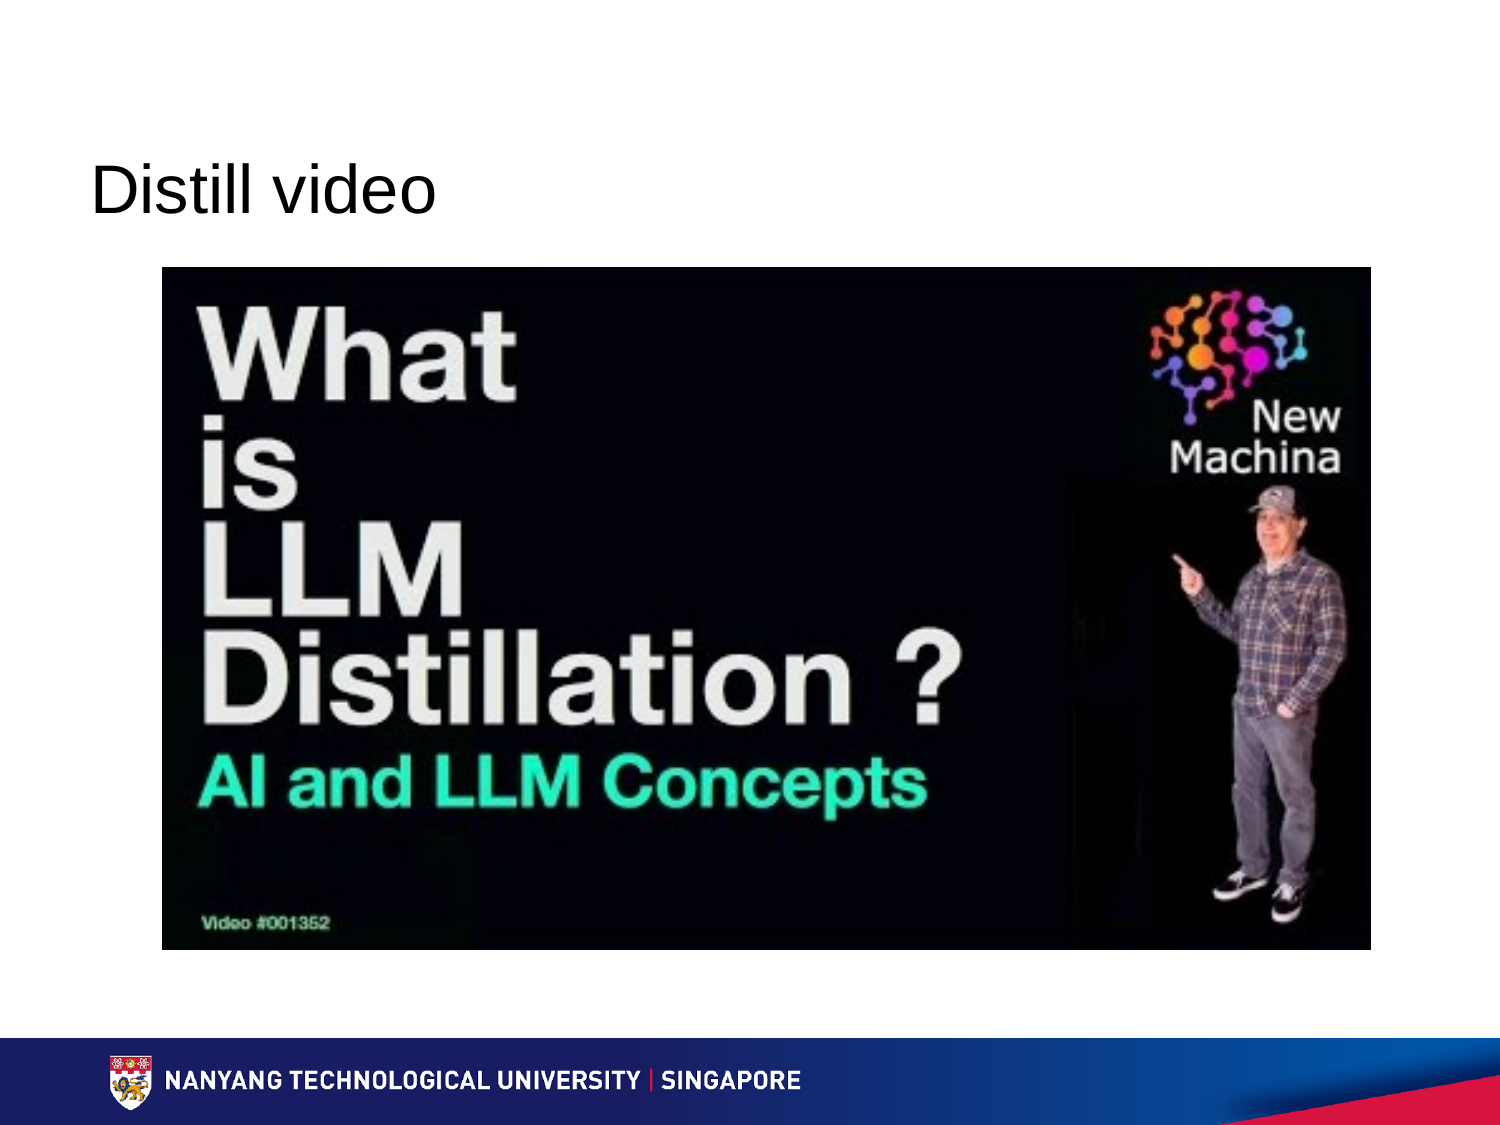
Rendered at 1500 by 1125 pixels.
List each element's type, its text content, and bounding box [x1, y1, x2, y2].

picture [0, 1038, 1500, 1125]
title Distill video [75, 92, 1425, 280]
picture [162, 267, 1372, 951]
